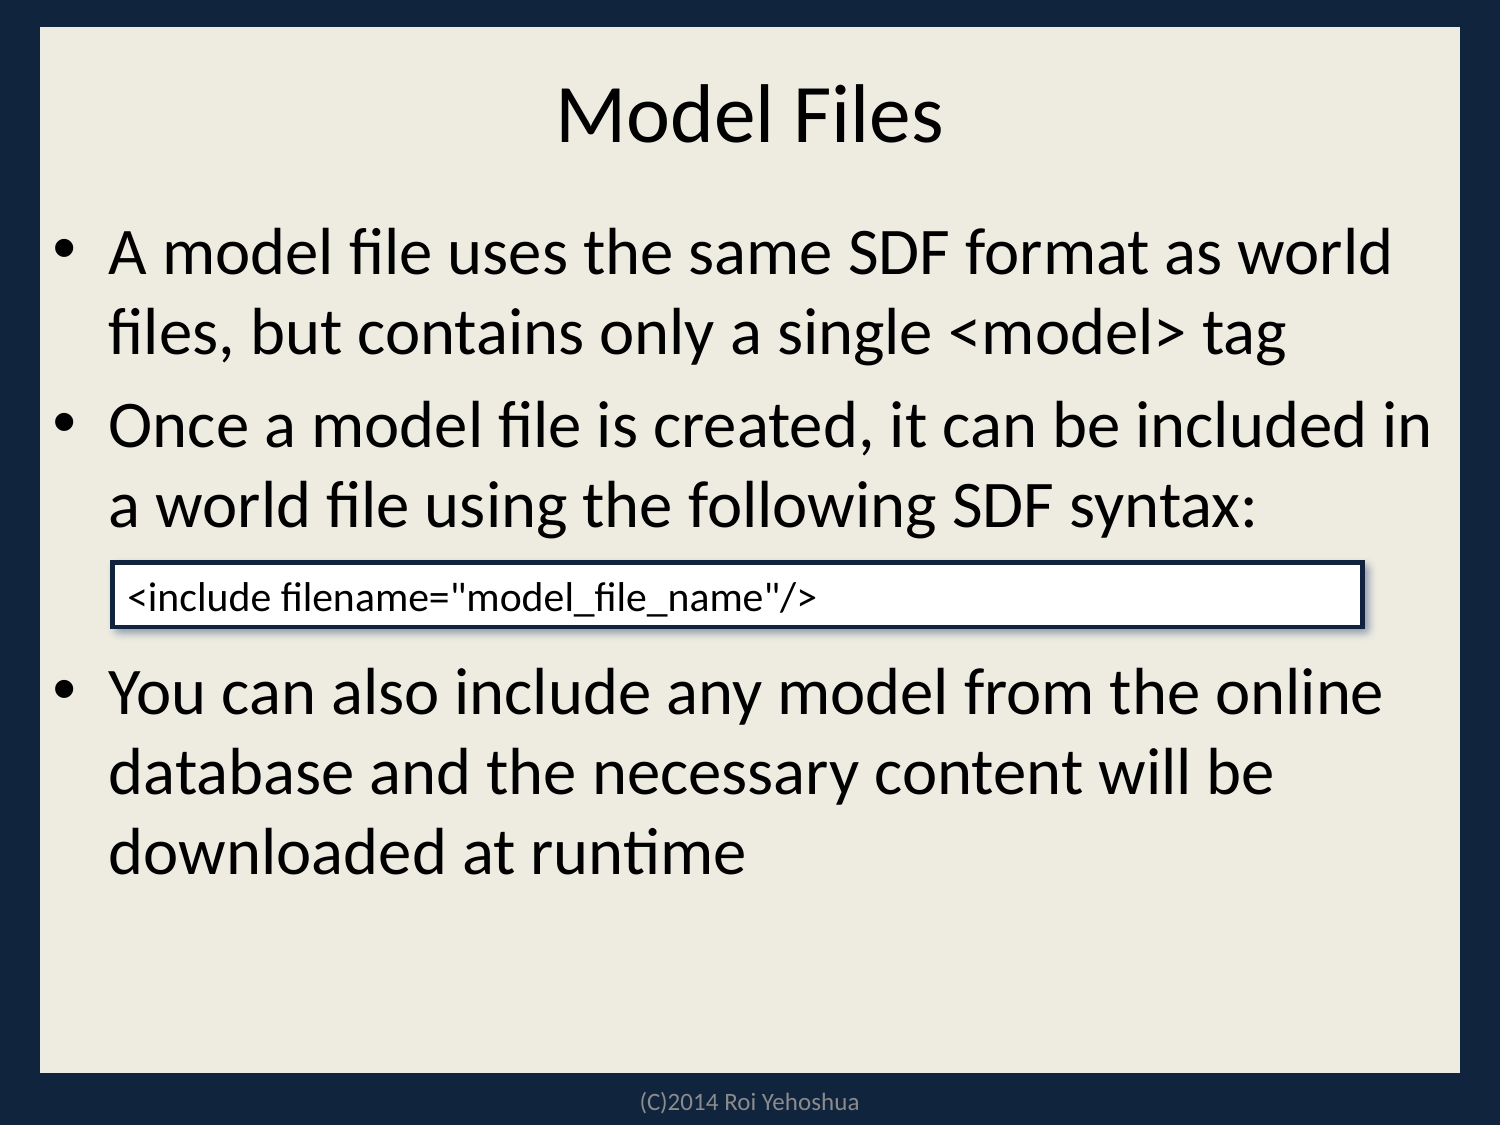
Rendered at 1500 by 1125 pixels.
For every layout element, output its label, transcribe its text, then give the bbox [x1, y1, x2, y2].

footer (C)2014 Roi Yehoshua [512, 1074, 988, 1125]
text_box <include filename="model_file_name"/> [112, 562, 1363, 628]
list A model file uses the same SDF format as world files, but contains only a single <model> tag Once a model file is created, it can be included in a world file using the following SDF syntax: You can also include any model from the online database and the necessary content will be downloaded at runtime [37, 200, 1463, 1080]
title Model Files [37, 31, 1463, 188]
